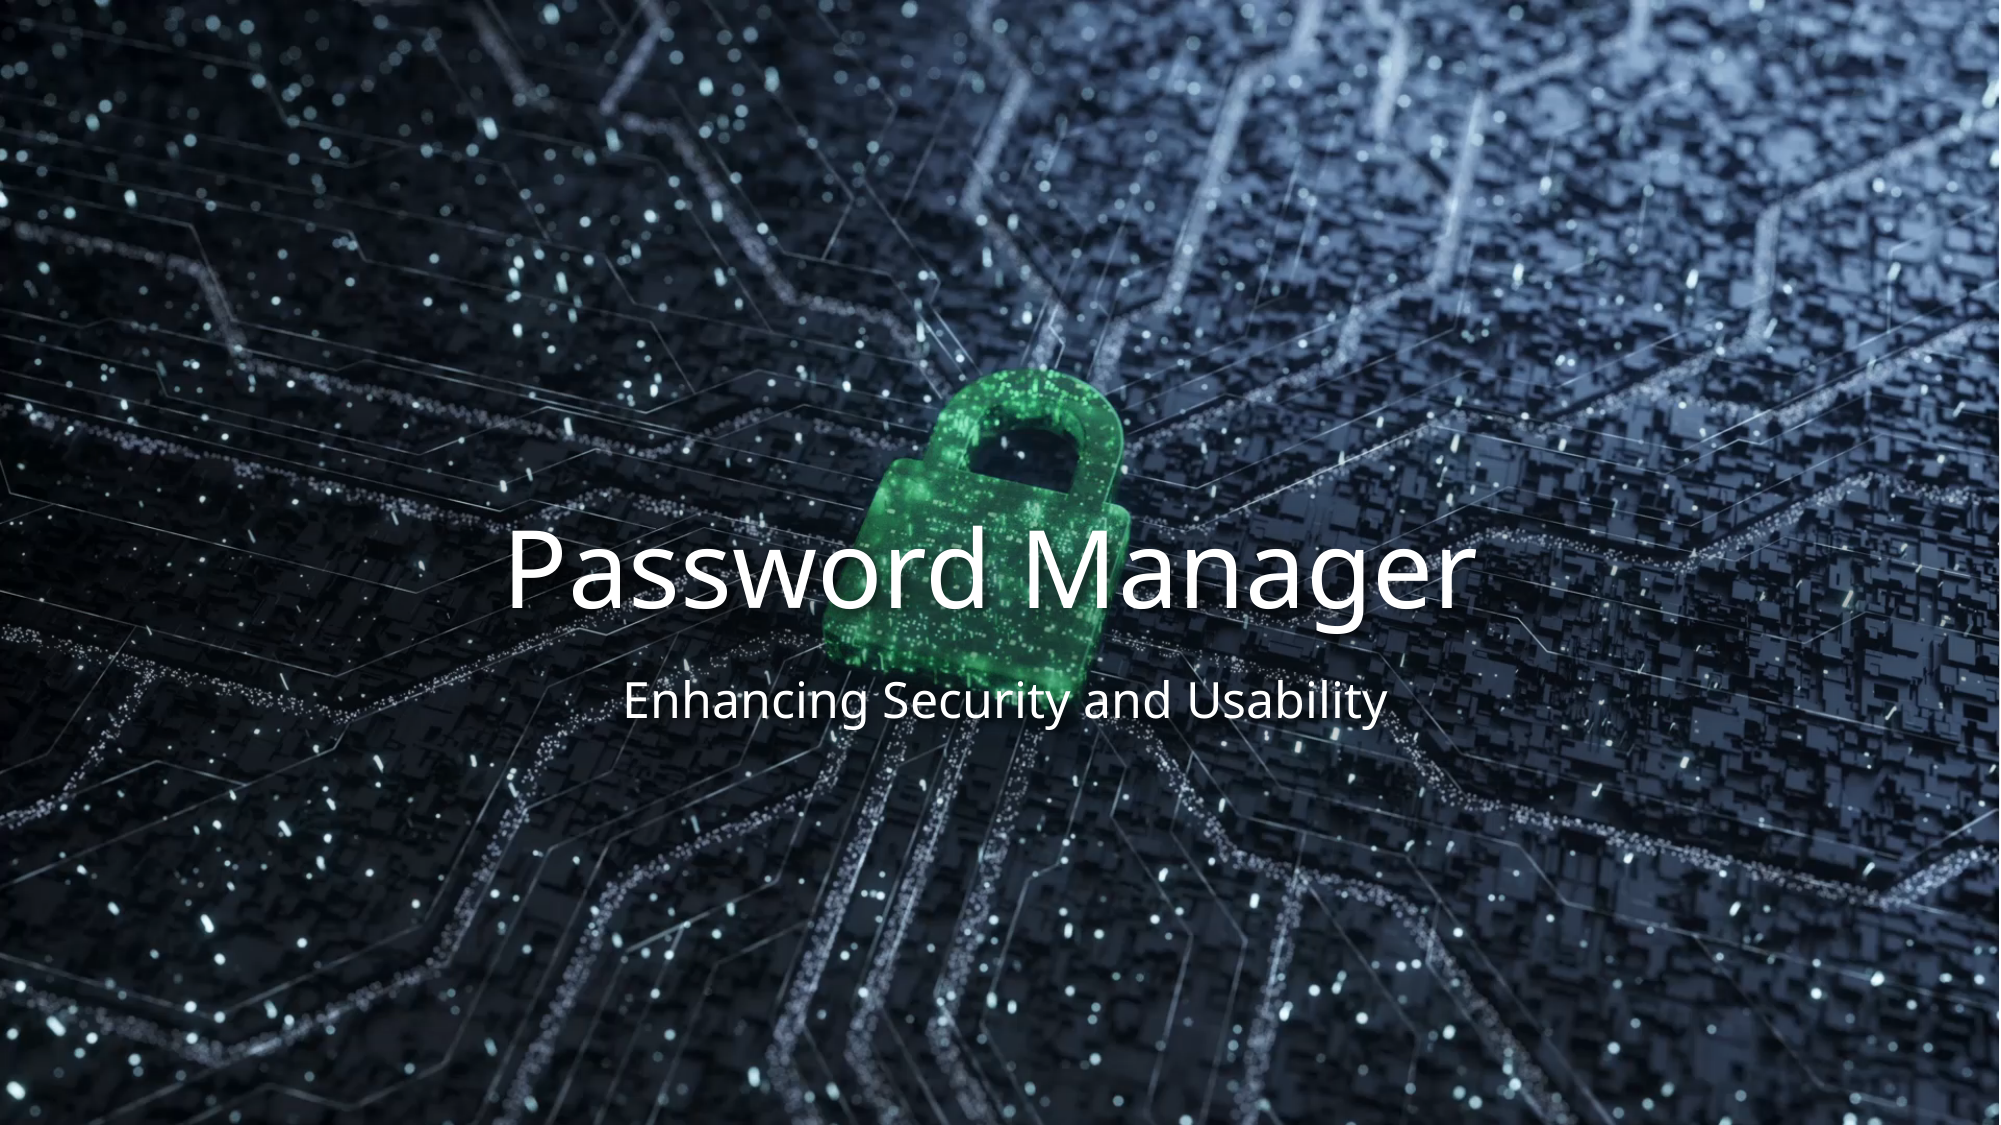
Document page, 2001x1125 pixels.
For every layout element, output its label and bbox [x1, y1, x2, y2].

text_box [0, 0, 2000, 1125]
